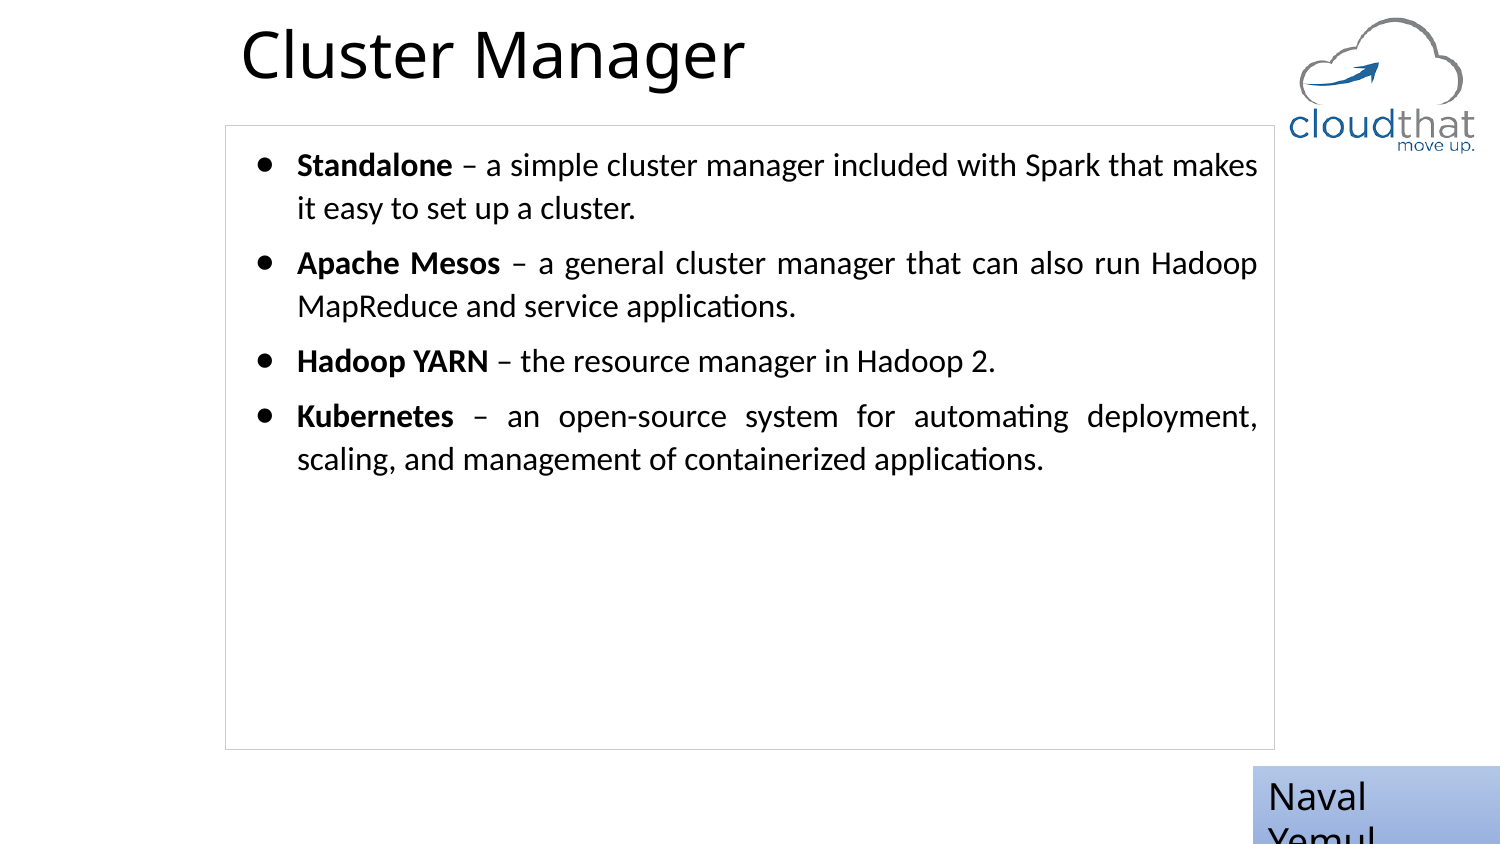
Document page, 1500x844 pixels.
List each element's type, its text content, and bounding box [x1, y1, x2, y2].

picture [1281, 10, 1482, 161]
text_box Naval Yemul [1253, 766, 1500, 844]
title Cluster Manager [225, 8, 1275, 108]
list Standalone – a simple cluster manager included with Spark that makes it easy to set up a cluster. Apache Mesos – a general cluster manager that can also run Hadoop MapReduce and service applications. Hadoop YARN – the resource manager in Hadoop 2. Kubernetes – an open-source system for automating deployment, scaling, and management of containerized applications. [225, 125, 1275, 750]
